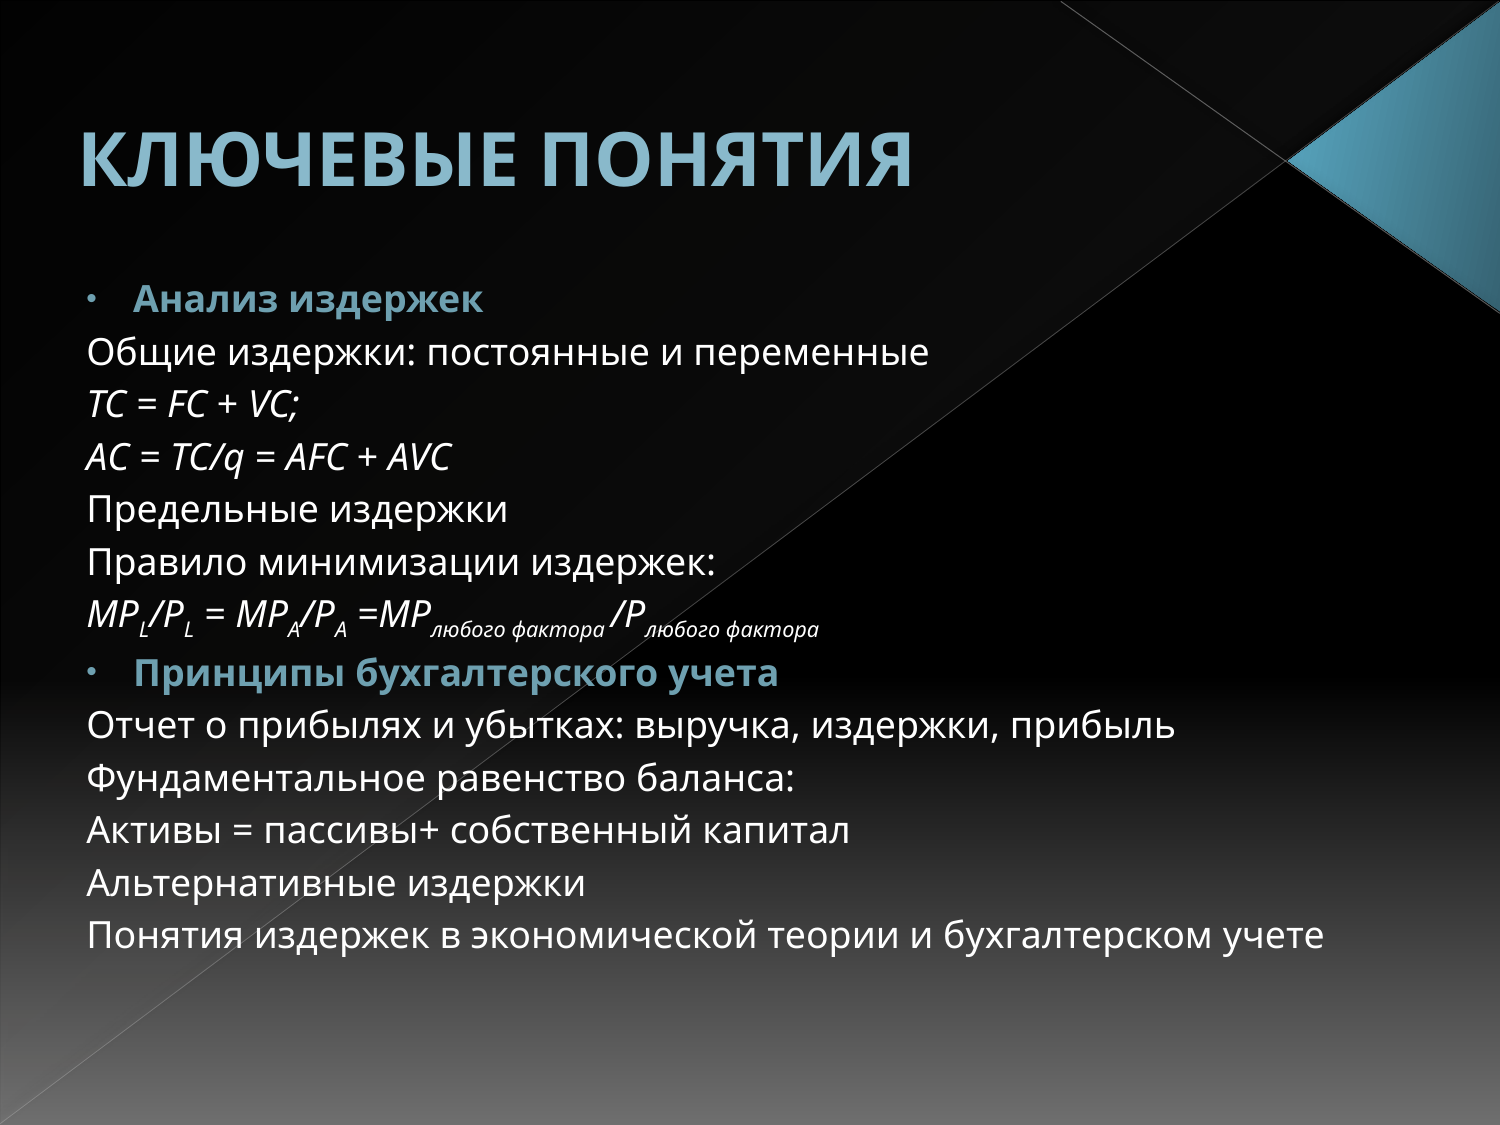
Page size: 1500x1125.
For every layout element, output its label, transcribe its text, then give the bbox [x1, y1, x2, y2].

title КЛЮЧЕВЫЕ ПОНЯТИЯ [62, 44, 1250, 267]
list Анализ издержек Общие издержки: постоянные и переменные ТС = FC + VC; АС = TC/q = AFC + AVC Предельные издержки Правило минимизации издержек: MPL/PL = MPA/PA =MPлюбого фактора /Pлюбого фактора Принципы бухгалтерского учета Отчет о прибылях и убытках: выручка, издержки, прибыль Фундаментальное равенство баланса: Активы = пассивы+ собственный капитал Альтернативные издержки Понятия издержек в экономической теории и бухгалтерском учете [62, 267, 1447, 1047]
